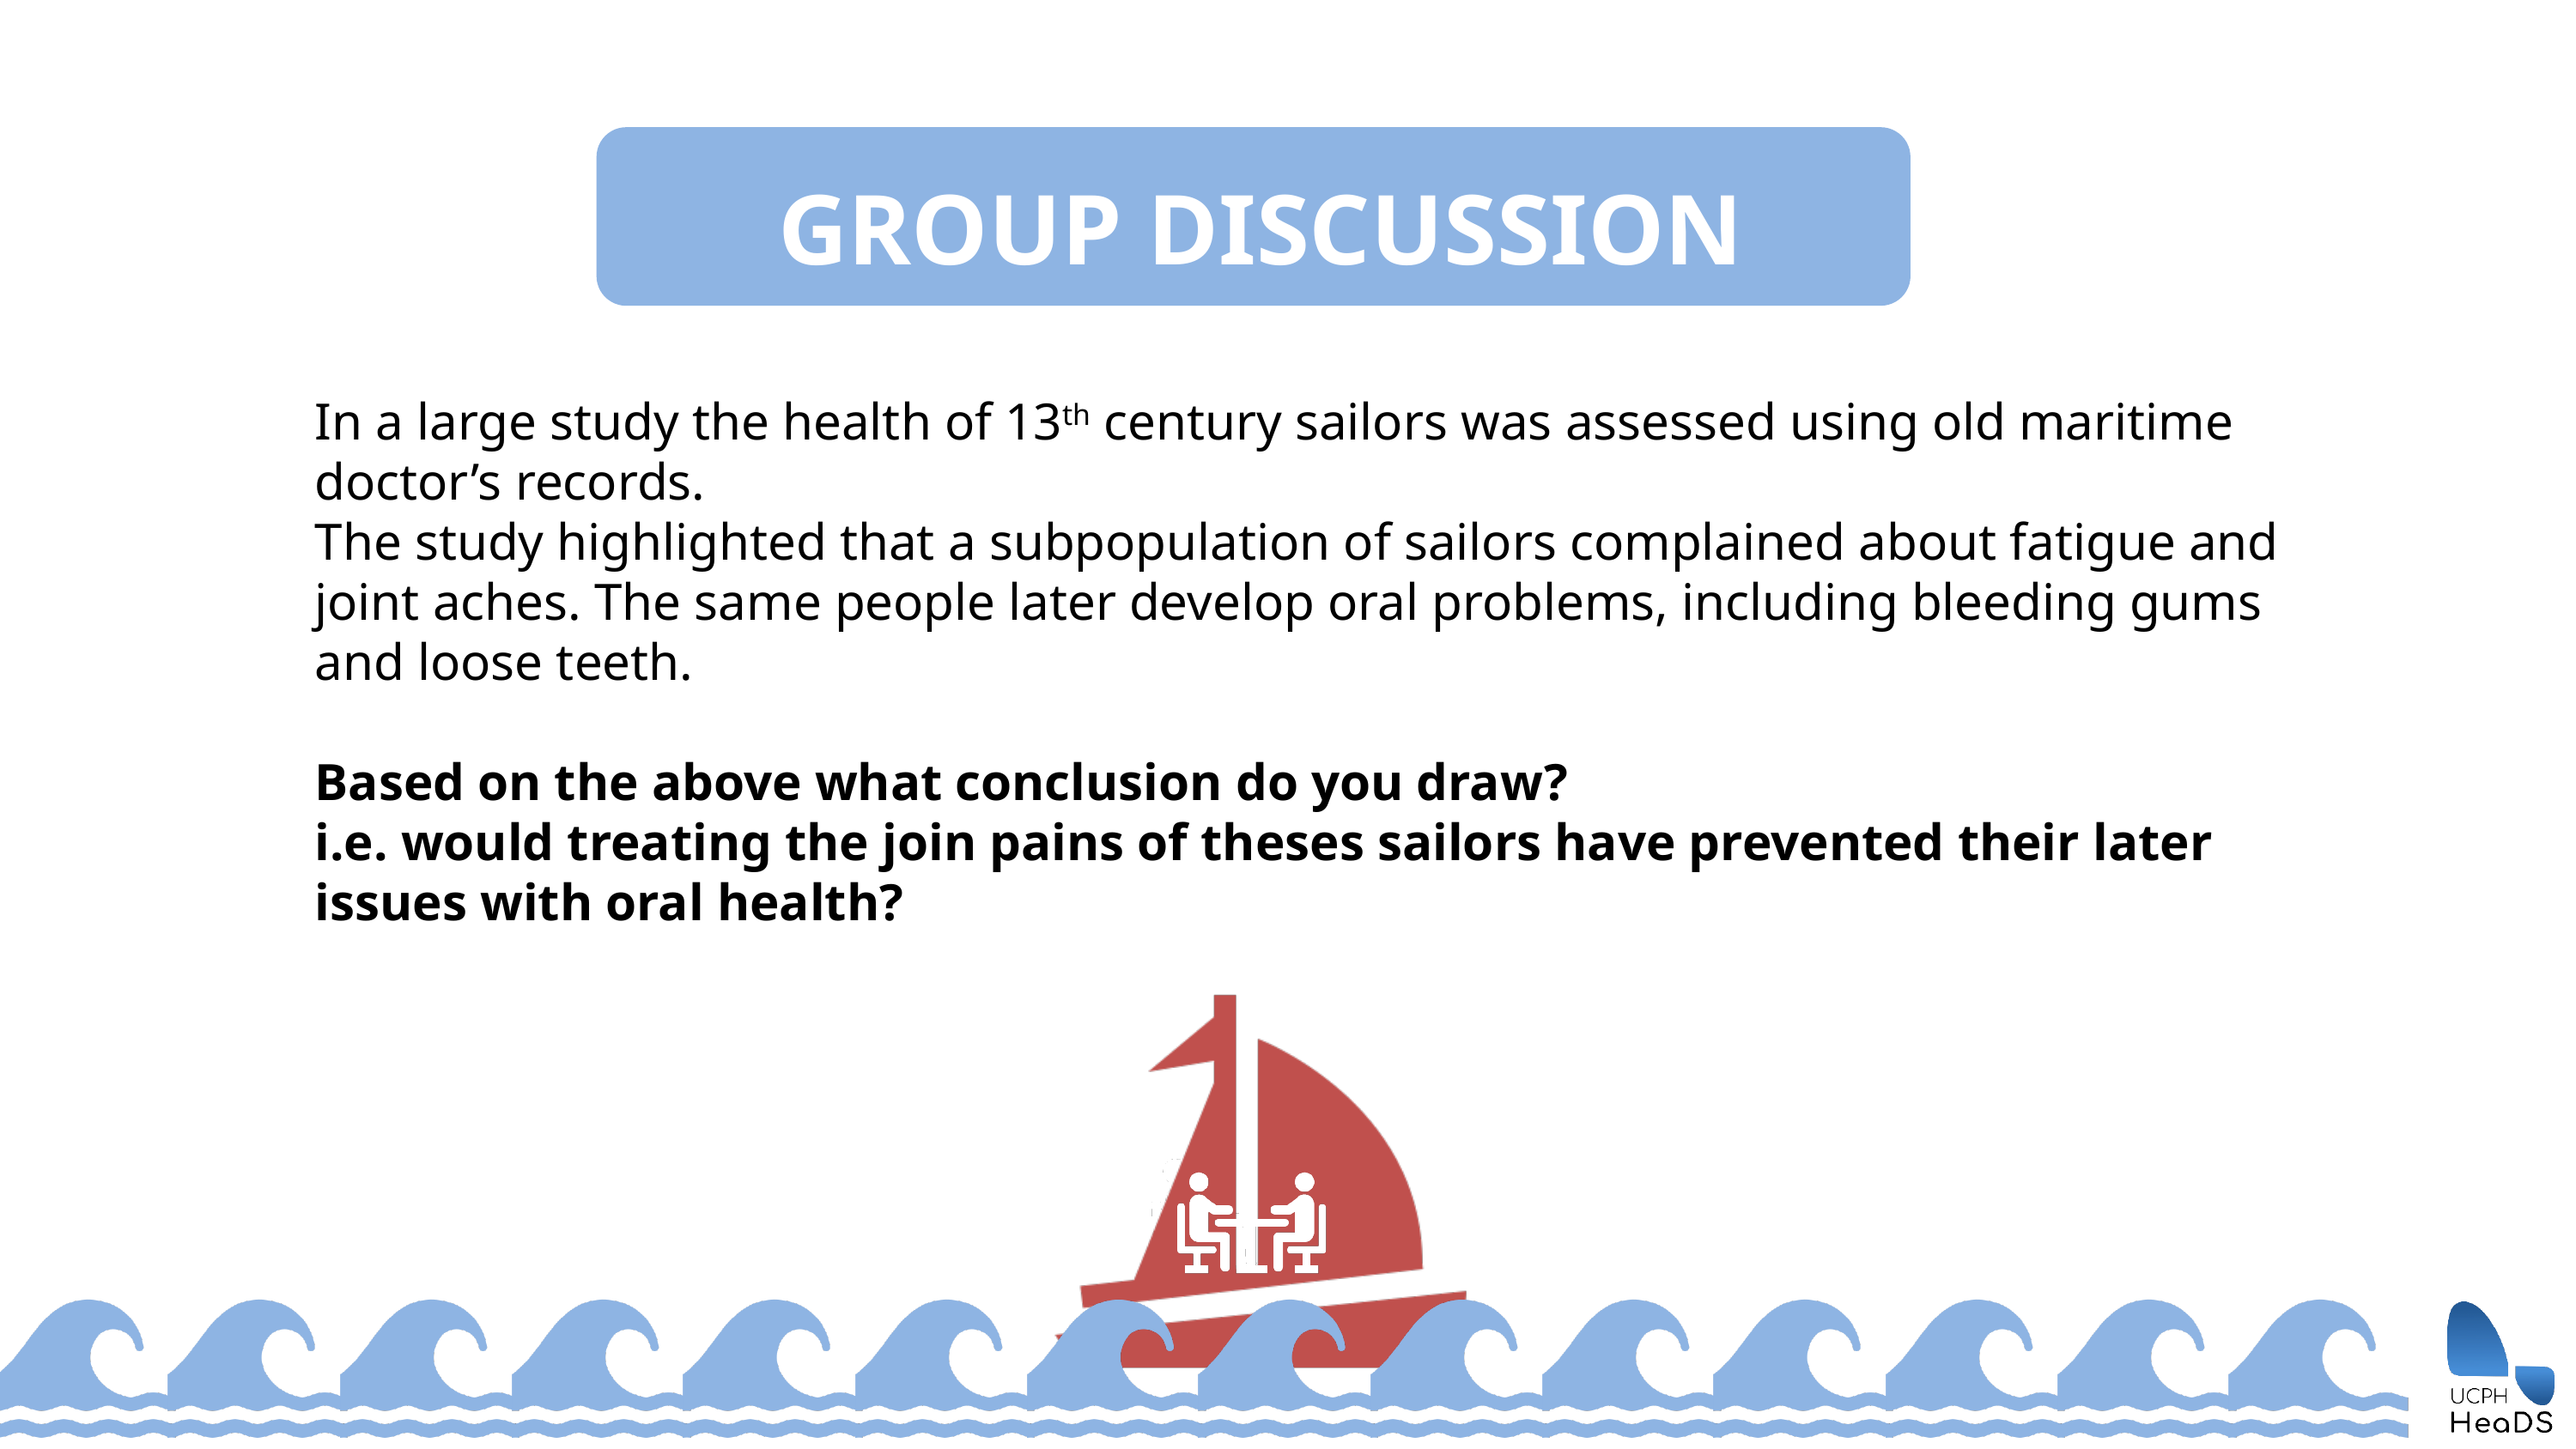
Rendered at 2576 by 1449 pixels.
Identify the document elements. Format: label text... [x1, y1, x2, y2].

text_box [0, 1260, 2427, 1449]
text_box [596, 285, 1911, 308]
text_box GROUP DISCUSSION [542, 144, 1980, 285]
text_box In a large study the health of 13th century sailors was assessed using old maritime doctor’s records. The study highlighted that a subpopulation of sailors complained about fatigue and joint aches. The same people later develop oral problems, including bleeding gums and loose teeth. Based on the above what conclusion do you draw? i.e. would treating the join pains of theses sailors have prevented their later issues with oral health? [301, 383, 2320, 937]
text_box [597, 125, 1910, 144]
picture [998, 919, 1525, 1317]
picture [2446, 1301, 2555, 1433]
